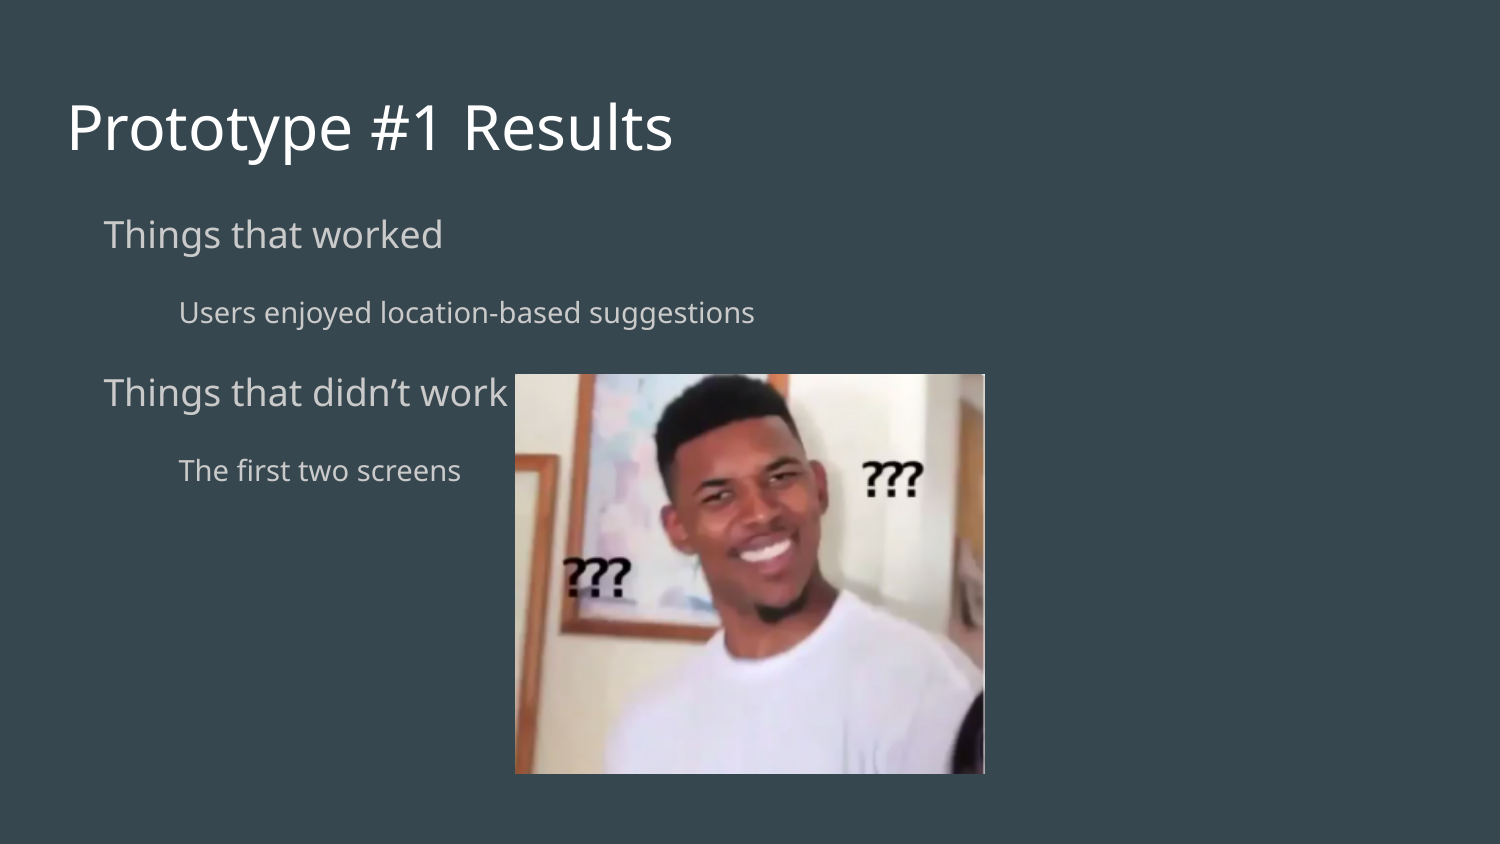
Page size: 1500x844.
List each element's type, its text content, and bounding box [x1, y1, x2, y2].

list Things that worked Users enjoyed location-based suggestions Things that didn’t work The first two screens [51, 189, 1449, 750]
picture [515, 373, 985, 775]
title Prototype #1 Results [51, 72, 1449, 167]
